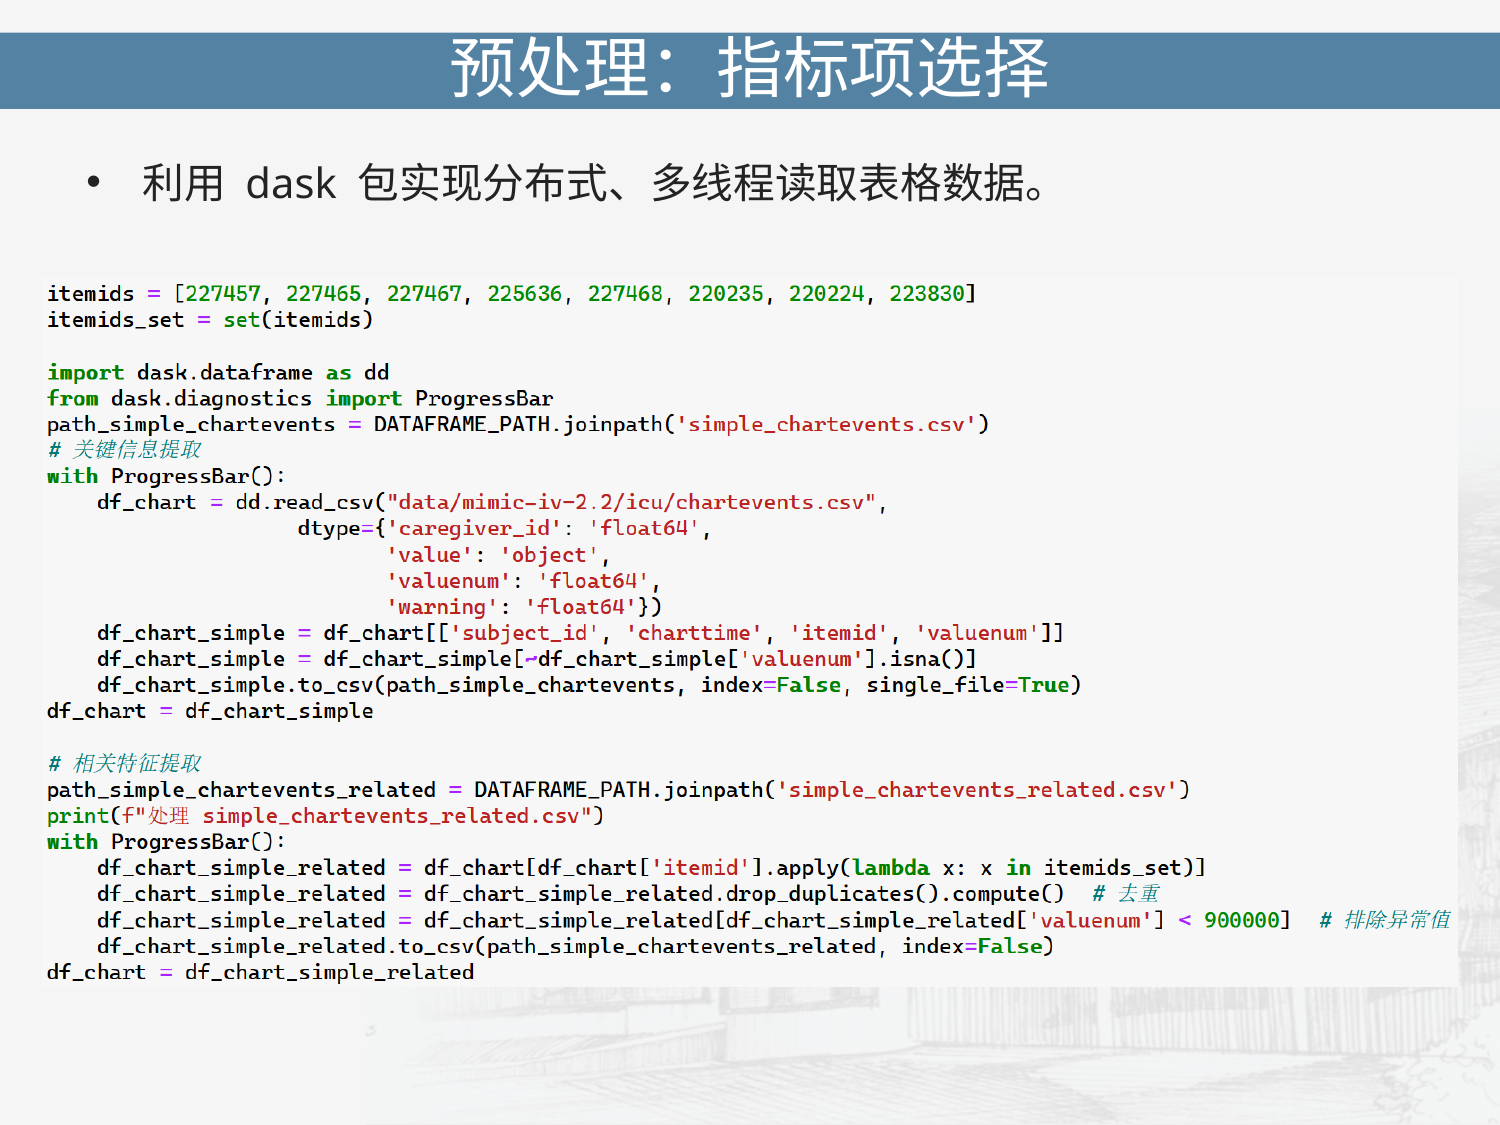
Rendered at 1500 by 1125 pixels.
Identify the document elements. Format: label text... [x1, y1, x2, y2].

text_box 预处理：指标项选择 [0, 32, 1500, 109]
text_box 利用 dask 包实现分布式、多线程读取表格数据。 [71, 149, 1346, 214]
picture [42, 277, 1458, 987]
